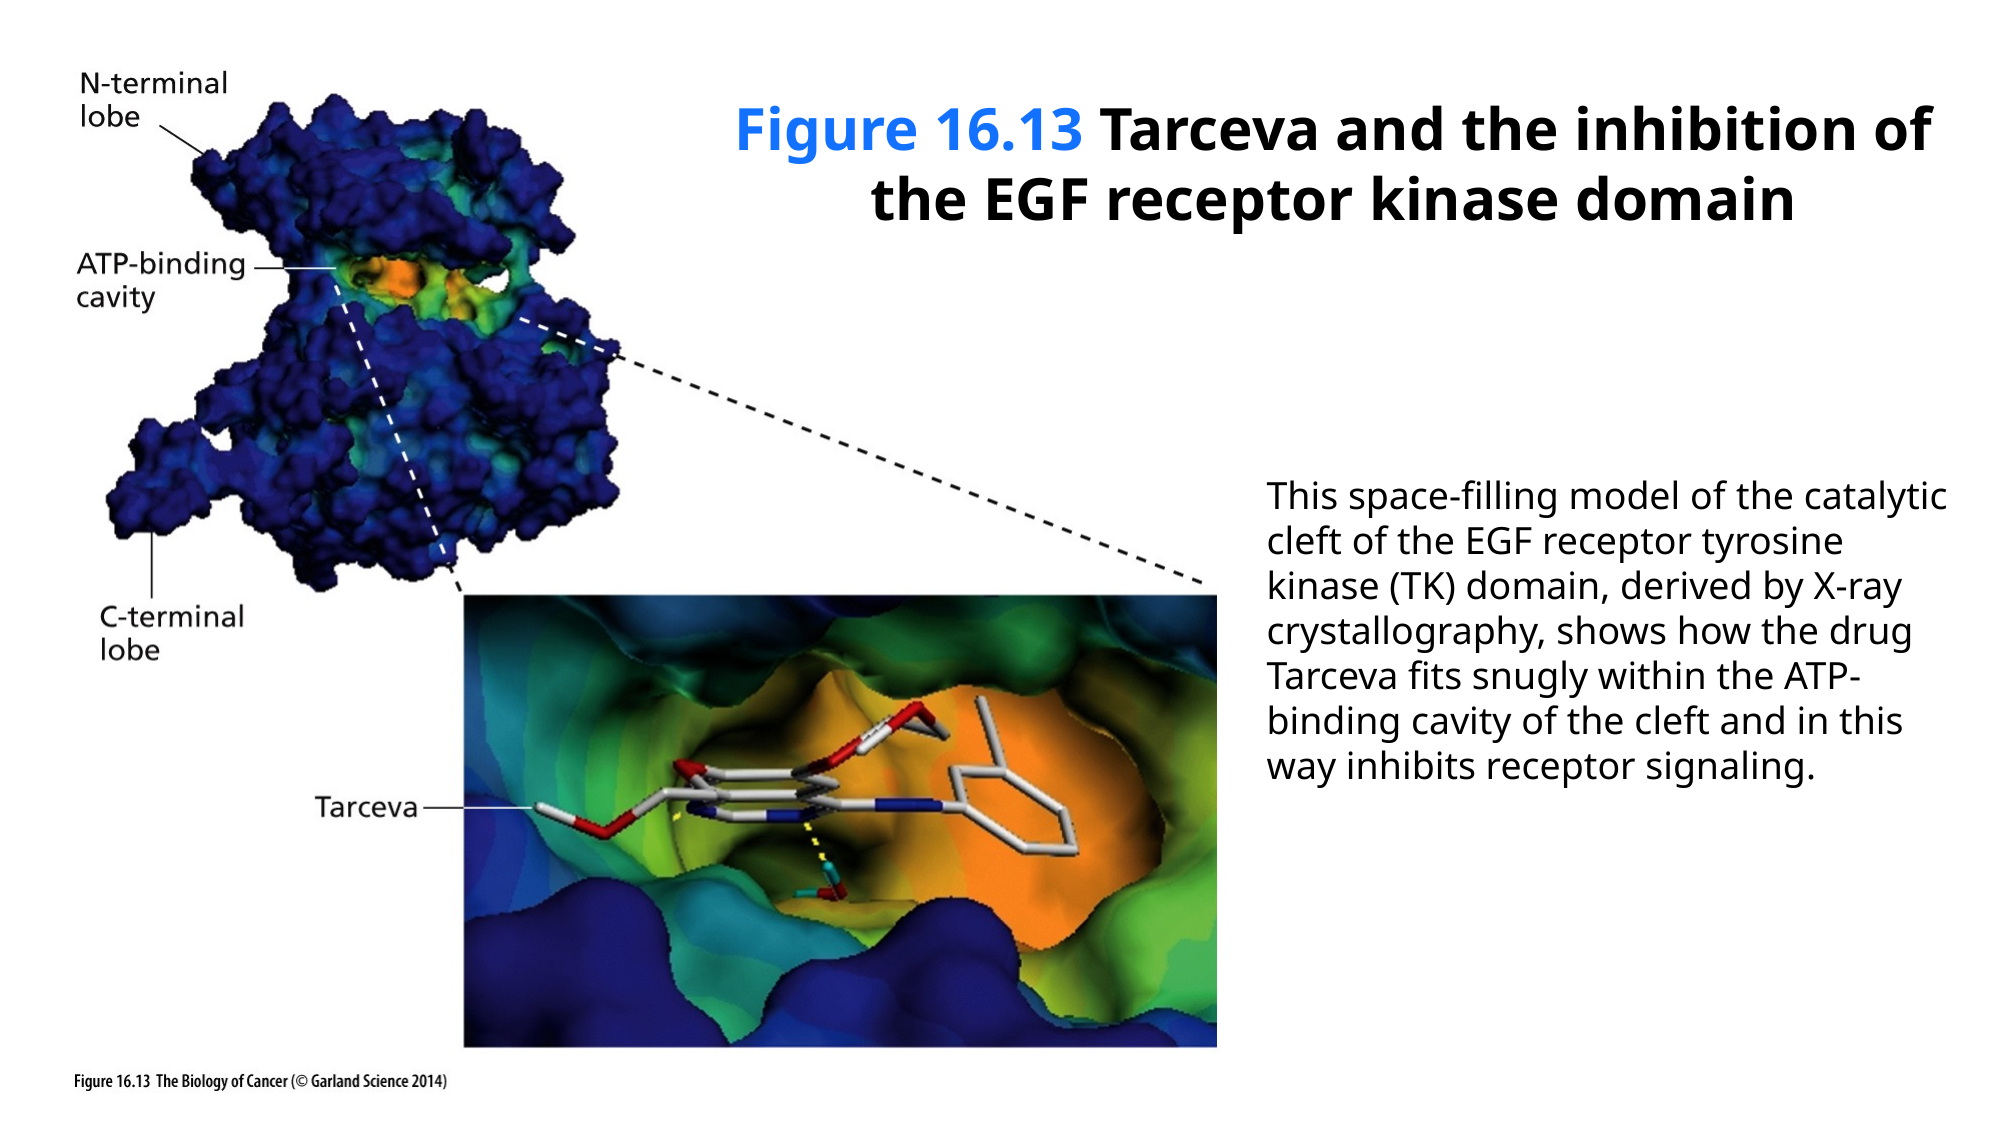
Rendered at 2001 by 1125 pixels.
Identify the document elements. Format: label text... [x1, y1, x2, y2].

text_box This space-filling model of the catalytic cleft of the EGF receptor tyrosine kinase (TK) domain, derived by X-ray crystallography, shows how the drug Tarceva fits snugly within the ATP-binding cavity of the cleft and in this way inhibits receptor signaling. [1251, 464, 1975, 795]
text_box Figure 16.13 Tarceva and the inhibition of the EGF receptor kinase domain [1227, 84, 2000, 240]
picture [66, 60, 1227, 1095]
